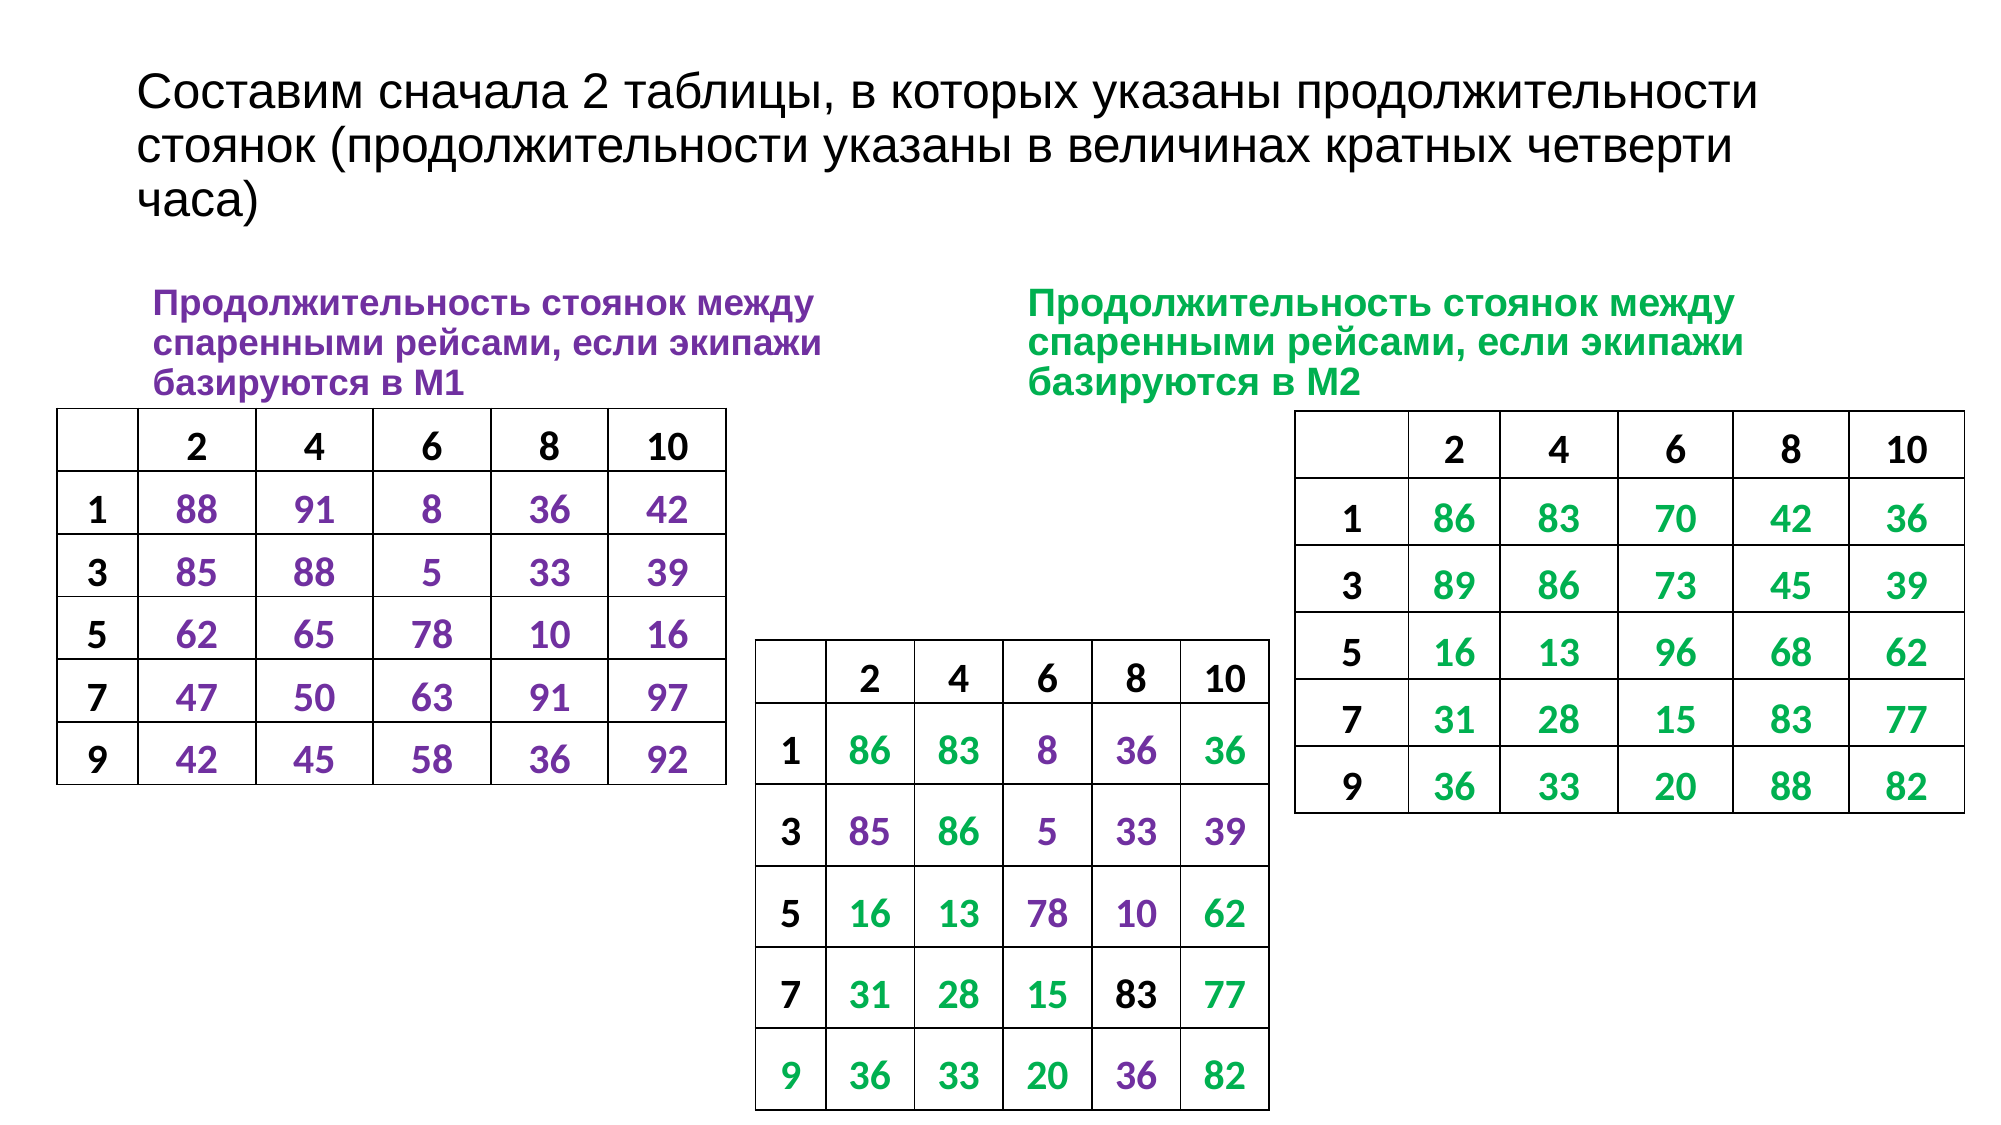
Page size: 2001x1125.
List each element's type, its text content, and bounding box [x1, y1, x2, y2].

table_header 4 [915, 641, 1002, 702]
list Продолжительность стоянок между спаренными рейсами, если экипажи базируются в М2 [1012, 275, 1863, 411]
table_cell 20 [1004, 1029, 1091, 1109]
list Продолжительность стоянок между спаренными рейсами, если экипажи базируются в М1 [137, 275, 984, 411]
table_cell 28 [1501, 680, 1617, 745]
table_cell 83 [1093, 948, 1180, 1027]
table_cell 88 [257, 535, 372, 596]
table_header 2 [139, 409, 255, 470]
table_header 8 [1734, 412, 1848, 477]
table_cell 85 [139, 535, 255, 596]
table_cell 86 [915, 785, 1002, 865]
table_cell 45 [1734, 546, 1848, 611]
table_cell 85 [827, 785, 914, 865]
table_cell 5 [1004, 785, 1091, 865]
table_cell 97 [609, 660, 725, 721]
table_cell 78 [374, 597, 490, 658]
table_header 10 [609, 409, 725, 470]
table_header 6 [1004, 641, 1091, 702]
table_cell 7 [756, 948, 825, 1027]
table_cell 86 [827, 704, 914, 783]
table_header 8 [492, 409, 607, 470]
table_cell 62 [1850, 613, 1964, 678]
table_cell 1 [756, 704, 825, 783]
table_cell 36 [492, 472, 607, 533]
table_cell 5 [756, 867, 825, 946]
table_header [756, 641, 825, 702]
table_cell 33 [1093, 785, 1180, 865]
title Составим сначала 2 таблицы, в которых указаны продолжительности стоянок (продолжительности указаны в величинах кратных четверти часа) [121, 37, 1847, 256]
table_cell 7 [1296, 680, 1408, 745]
table_cell 3 [756, 785, 825, 865]
table_cell 83 [1734, 680, 1848, 745]
table_cell 65 [257, 597, 372, 658]
table_cell 9 [58, 723, 137, 784]
table_cell 3 [58, 535, 137, 596]
table_cell 50 [257, 660, 372, 721]
table_cell 91 [257, 472, 372, 533]
table_cell 82 [1850, 747, 1964, 812]
table_cell 16 [1409, 613, 1499, 678]
table_cell 88 [139, 472, 255, 533]
table_cell 39 [1181, 785, 1268, 865]
table_cell 36 [1093, 704, 1180, 783]
table_cell 77 [1181, 948, 1268, 1027]
table_cell 31 [1409, 680, 1499, 745]
table_cell 16 [827, 867, 914, 946]
table_cell 33 [492, 535, 607, 596]
table_cell 83 [915, 704, 1002, 783]
table_cell 36 [492, 723, 607, 784]
table_cell 28 [915, 948, 1002, 1027]
table_cell 77 [1850, 680, 1964, 745]
table_header 4 [1501, 412, 1617, 477]
table_cell 39 [609, 535, 725, 596]
table_cell 36 [1093, 1029, 1180, 1109]
table_cell 89 [1409, 546, 1499, 611]
table_cell 39 [1850, 546, 1964, 611]
table_header [58, 409, 137, 470]
table_header 6 [1619, 412, 1732, 477]
table_cell 88 [1734, 747, 1848, 812]
table_cell 42 [139, 723, 255, 784]
table_cell 3 [1296, 546, 1408, 611]
table_cell 33 [915, 1029, 1002, 1109]
table_cell 8 [374, 472, 490, 533]
table_cell 63 [374, 660, 490, 721]
table_cell 36 [1181, 704, 1268, 783]
table_cell 91 [492, 660, 607, 721]
table_cell 1 [58, 472, 137, 533]
table_cell 86 [1501, 546, 1617, 611]
table_cell 16 [609, 597, 725, 658]
table_cell 36 [827, 1029, 914, 1109]
table_cell 15 [1004, 948, 1091, 1027]
table_cell 15 [1619, 680, 1732, 745]
table_cell 45 [257, 723, 372, 784]
table_cell 10 [1093, 867, 1180, 946]
table_header 8 [1093, 641, 1180, 702]
table_cell 68 [1734, 613, 1848, 678]
table_cell 42 [1734, 479, 1848, 544]
table_cell 5 [1296, 613, 1408, 678]
table_cell 96 [1619, 613, 1732, 678]
table_cell 8 [1004, 704, 1091, 783]
table_cell 13 [1501, 613, 1617, 678]
table_cell 7 [58, 660, 137, 721]
table_cell 62 [139, 597, 255, 658]
table_cell 83 [1501, 479, 1617, 544]
table_header 4 [257, 409, 372, 470]
table_cell 92 [609, 723, 725, 784]
table_cell 13 [915, 867, 1002, 946]
table_cell 36 [1409, 747, 1499, 812]
table_cell 31 [827, 948, 914, 1027]
table_cell 36 [1850, 479, 1964, 544]
table_cell 86 [1409, 479, 1499, 544]
table_cell 20 [1619, 747, 1732, 812]
table_cell 70 [1619, 479, 1732, 544]
table_header 6 [374, 409, 490, 470]
table_cell 5 [374, 535, 490, 596]
table_cell 42 [609, 472, 725, 533]
table_cell 62 [1181, 867, 1268, 946]
table_header 2 [827, 641, 914, 702]
table_cell 10 [492, 597, 607, 658]
table_header 10 [1181, 641, 1268, 702]
table_cell 47 [139, 660, 255, 721]
table_header 10 [1850, 412, 1964, 477]
table_cell 1 [1296, 479, 1408, 544]
table_cell 9 [1296, 747, 1408, 812]
table_header 2 [1409, 412, 1499, 477]
table_cell 5 [58, 597, 137, 658]
table_cell 82 [1181, 1029, 1268, 1109]
table_header [1296, 412, 1408, 477]
table_cell 33 [1501, 747, 1617, 812]
table_cell 58 [374, 723, 490, 784]
table_cell 73 [1619, 546, 1732, 611]
table_cell 9 [756, 1029, 825, 1109]
table_cell 78 [1004, 867, 1091, 946]
